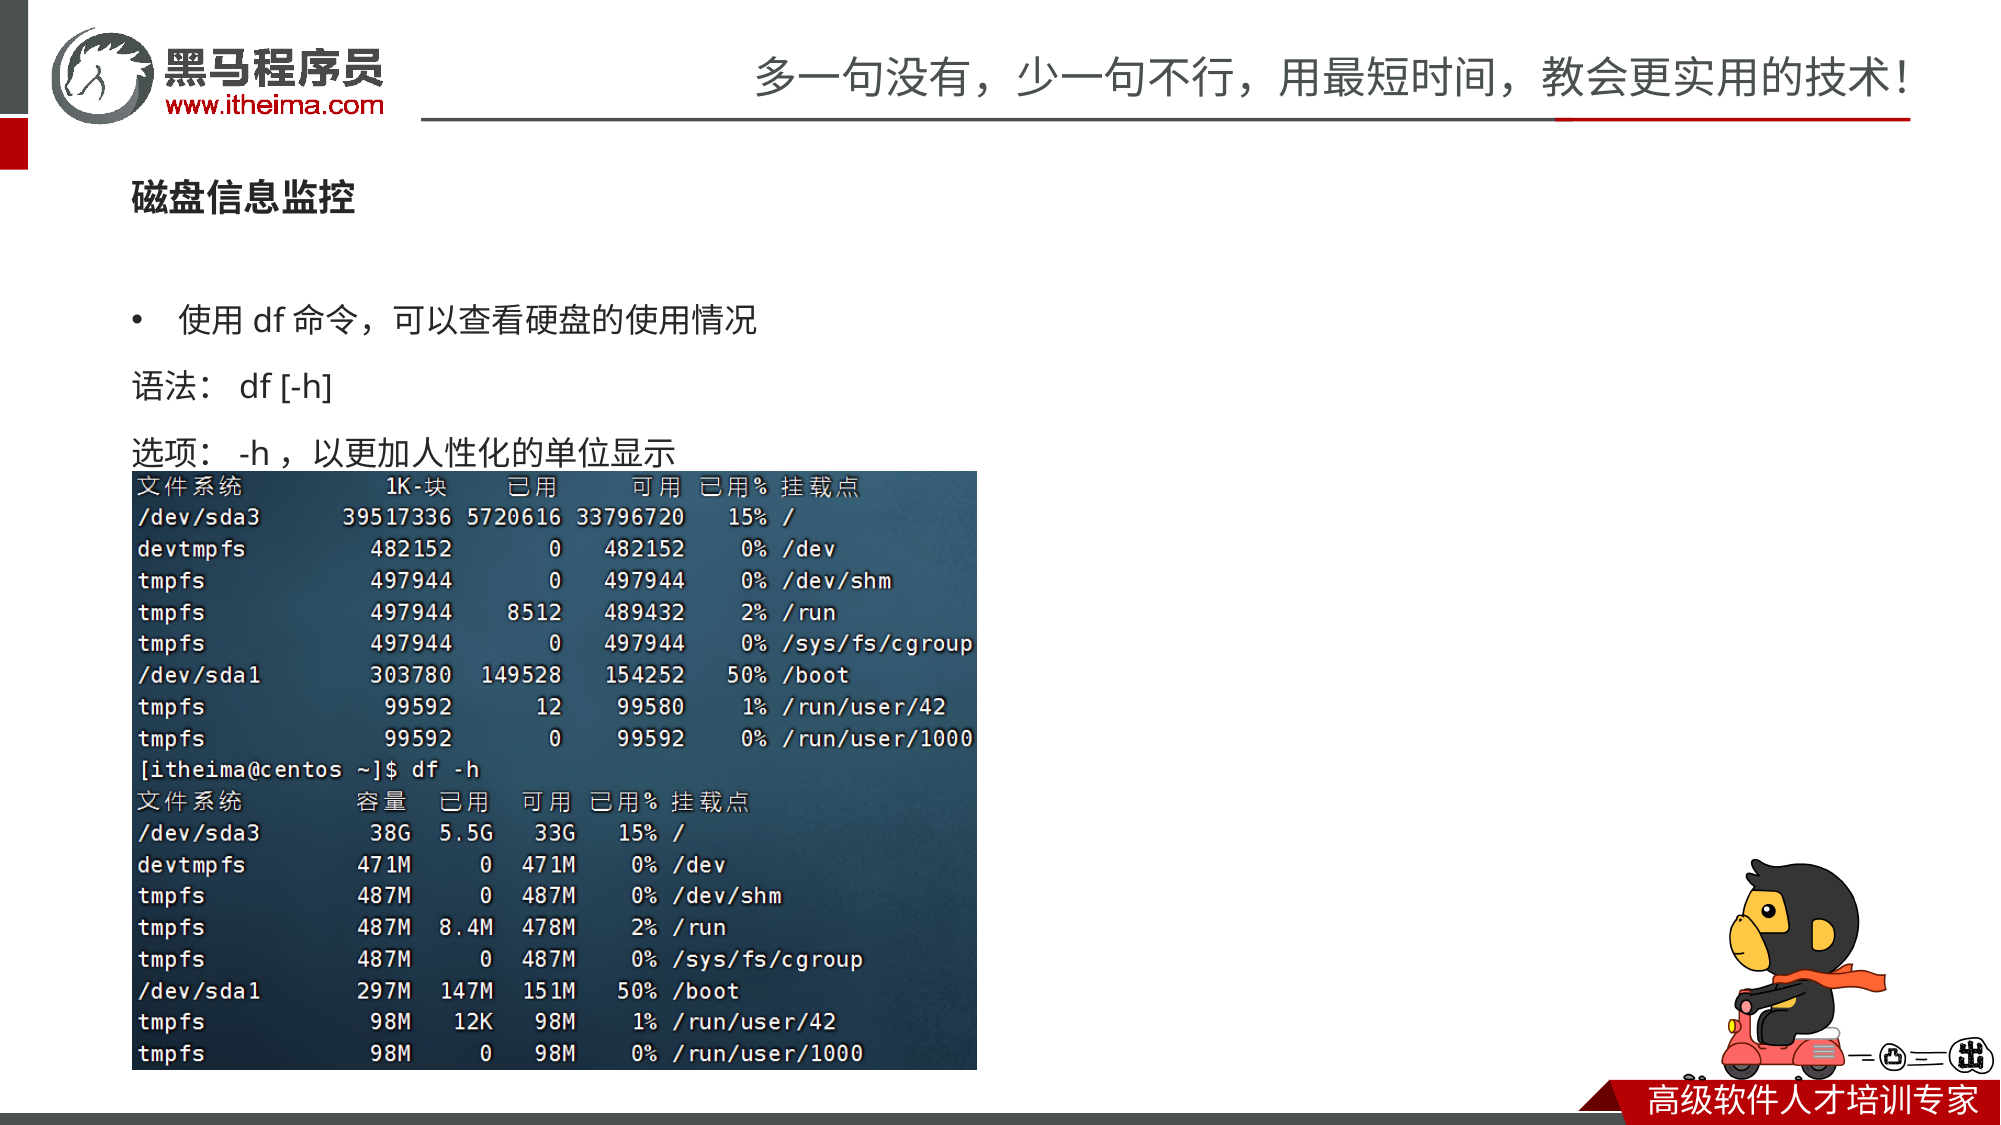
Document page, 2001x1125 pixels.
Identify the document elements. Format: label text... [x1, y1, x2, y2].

picture [50, 26, 384, 125]
picture [132, 470, 977, 1070]
list 磁盘信息监控 [116, 154, 1872, 239]
list 使用df命令，可以查看硬盘的使用情况 语法：df [-h] 选项：-h，以更加人性化的单位显示 [116, 271, 1872, 964]
picture [1676, 811, 2000, 1125]
